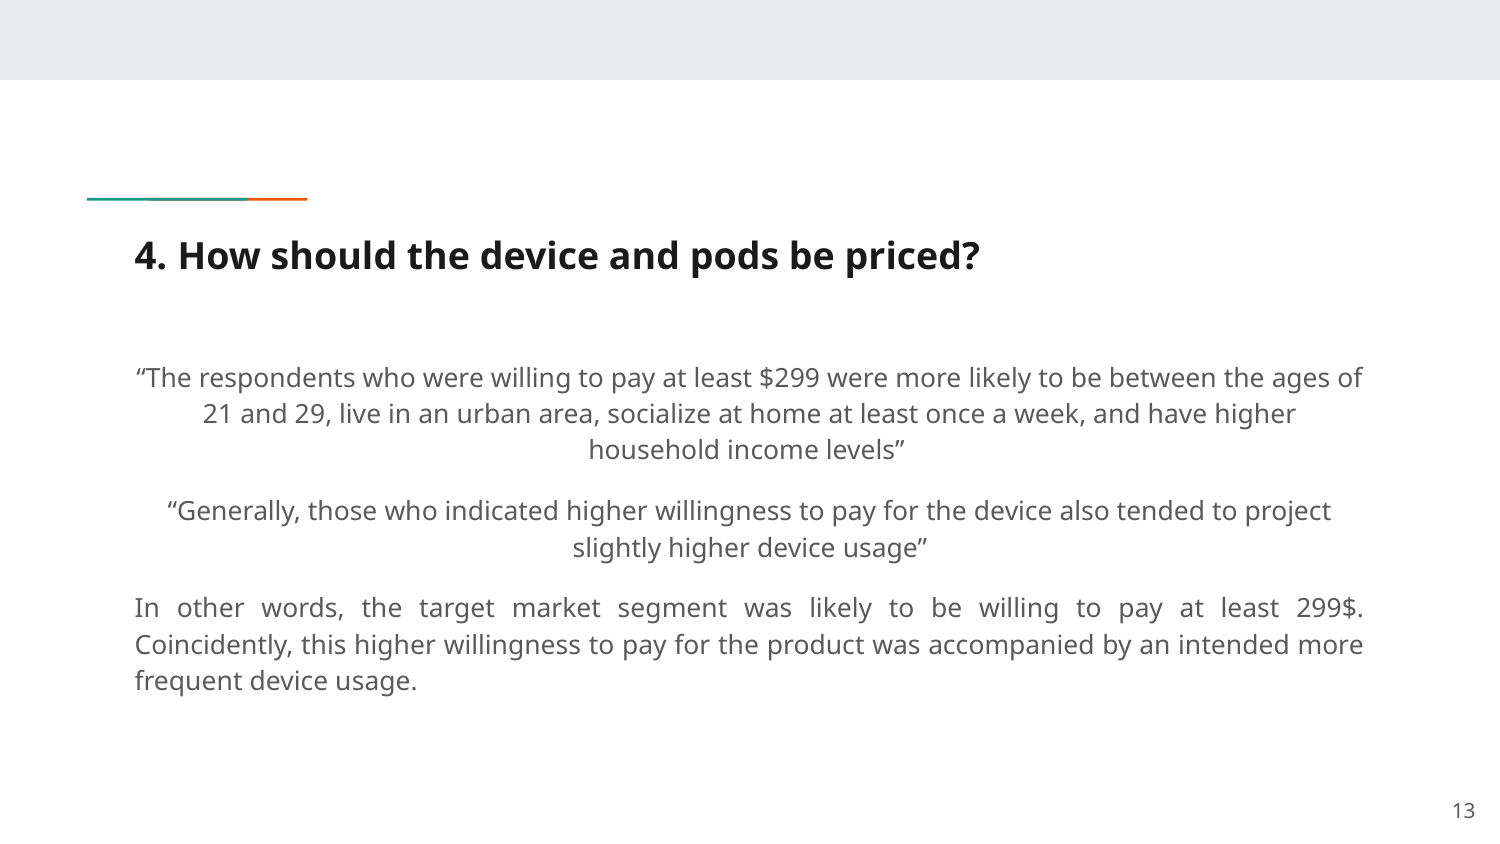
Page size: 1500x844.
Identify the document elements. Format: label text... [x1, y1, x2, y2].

slide_number ‹#› [1400, 779, 1491, 844]
list “The respondents who were willing to pay at least $299 were more likely to be between the ages of 21 and 29, live in an urban area, socialize at home at least once a week, and have higher household income levels” “Generally, those who indicated higher willingness to pay for the device also tended to project slightly higher device usage” In other words, the target market segment was likely to be willing to pay at least 299$. Coincidently, this higher willingness to pay for the product was accompanied by an intended more frequent device usage. [119, 341, 1381, 712]
title 4. How should the device and pods be priced? [119, 216, 1381, 305]
